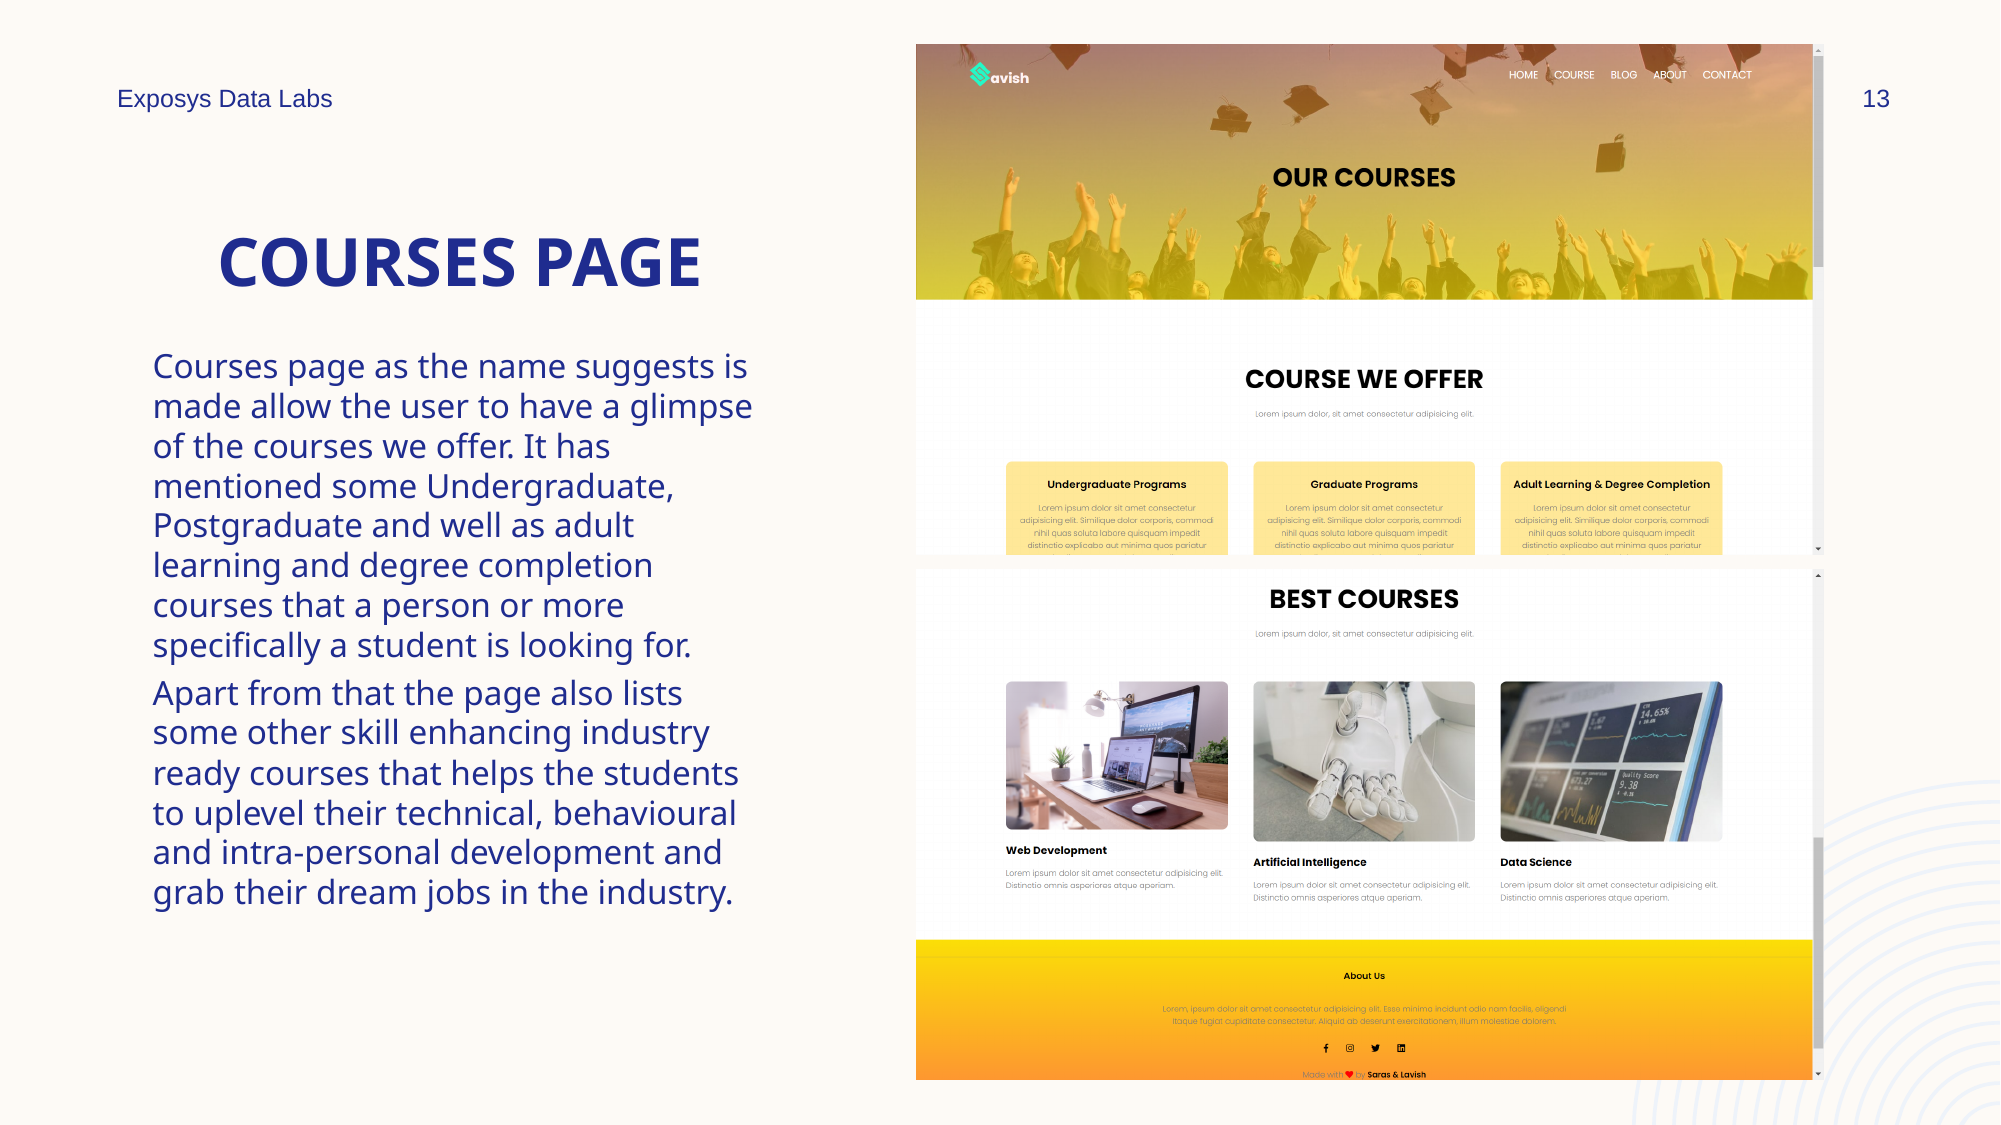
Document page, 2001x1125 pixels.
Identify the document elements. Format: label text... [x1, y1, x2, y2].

slide_number 13 [1824, 75, 1958, 120]
footer Exposys Data Labs [101, 75, 627, 120]
title Courses Page [137, 45, 783, 308]
list Courses page as the name suggests is made allow the user to have a glimpse of the courses we offer. It has mentioned some Undergraduate, Postgraduate and well as adult learning and degree completion courses that a person or more specifically a student is looking for. Apart from that the page also lists some other skill enhancing industry ready courses that helps the students to uplevel their technical, behavioural and intra-personal development and grab their dream jobs in the industry. [137, 337, 783, 963]
picture [916, 569, 1824, 1080]
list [916, 44, 1824, 555]
